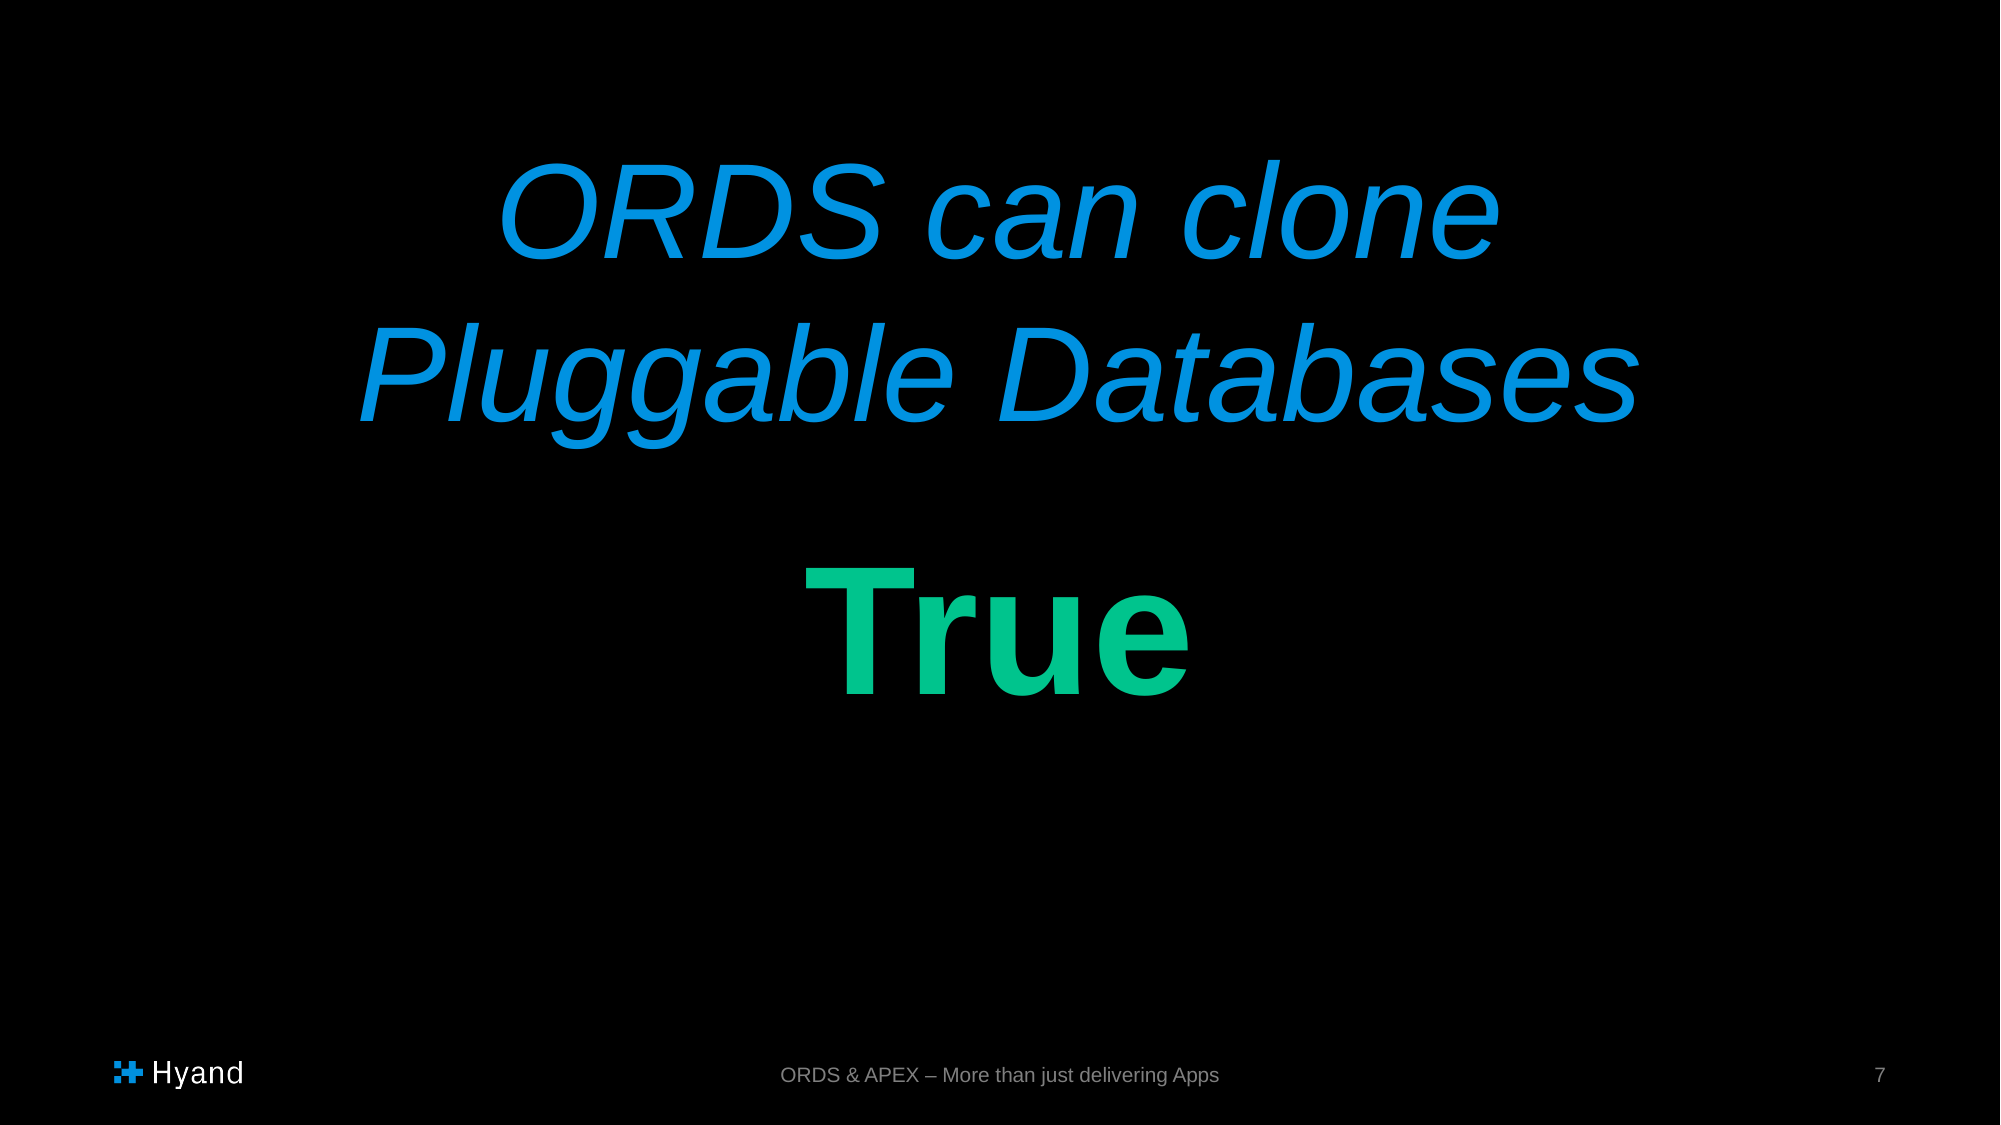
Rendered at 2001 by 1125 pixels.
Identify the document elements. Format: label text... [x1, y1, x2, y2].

footer ORDS & APEX – More than just delivering Apps [409, 1061, 1591, 1087]
picture [114, 1061, 242, 1089]
list ORDS can clone Pluggable Databases [114, 123, 1886, 452]
text_box True [789, 503, 1211, 739]
slide_number 7 [1781, 1061, 1886, 1087]
